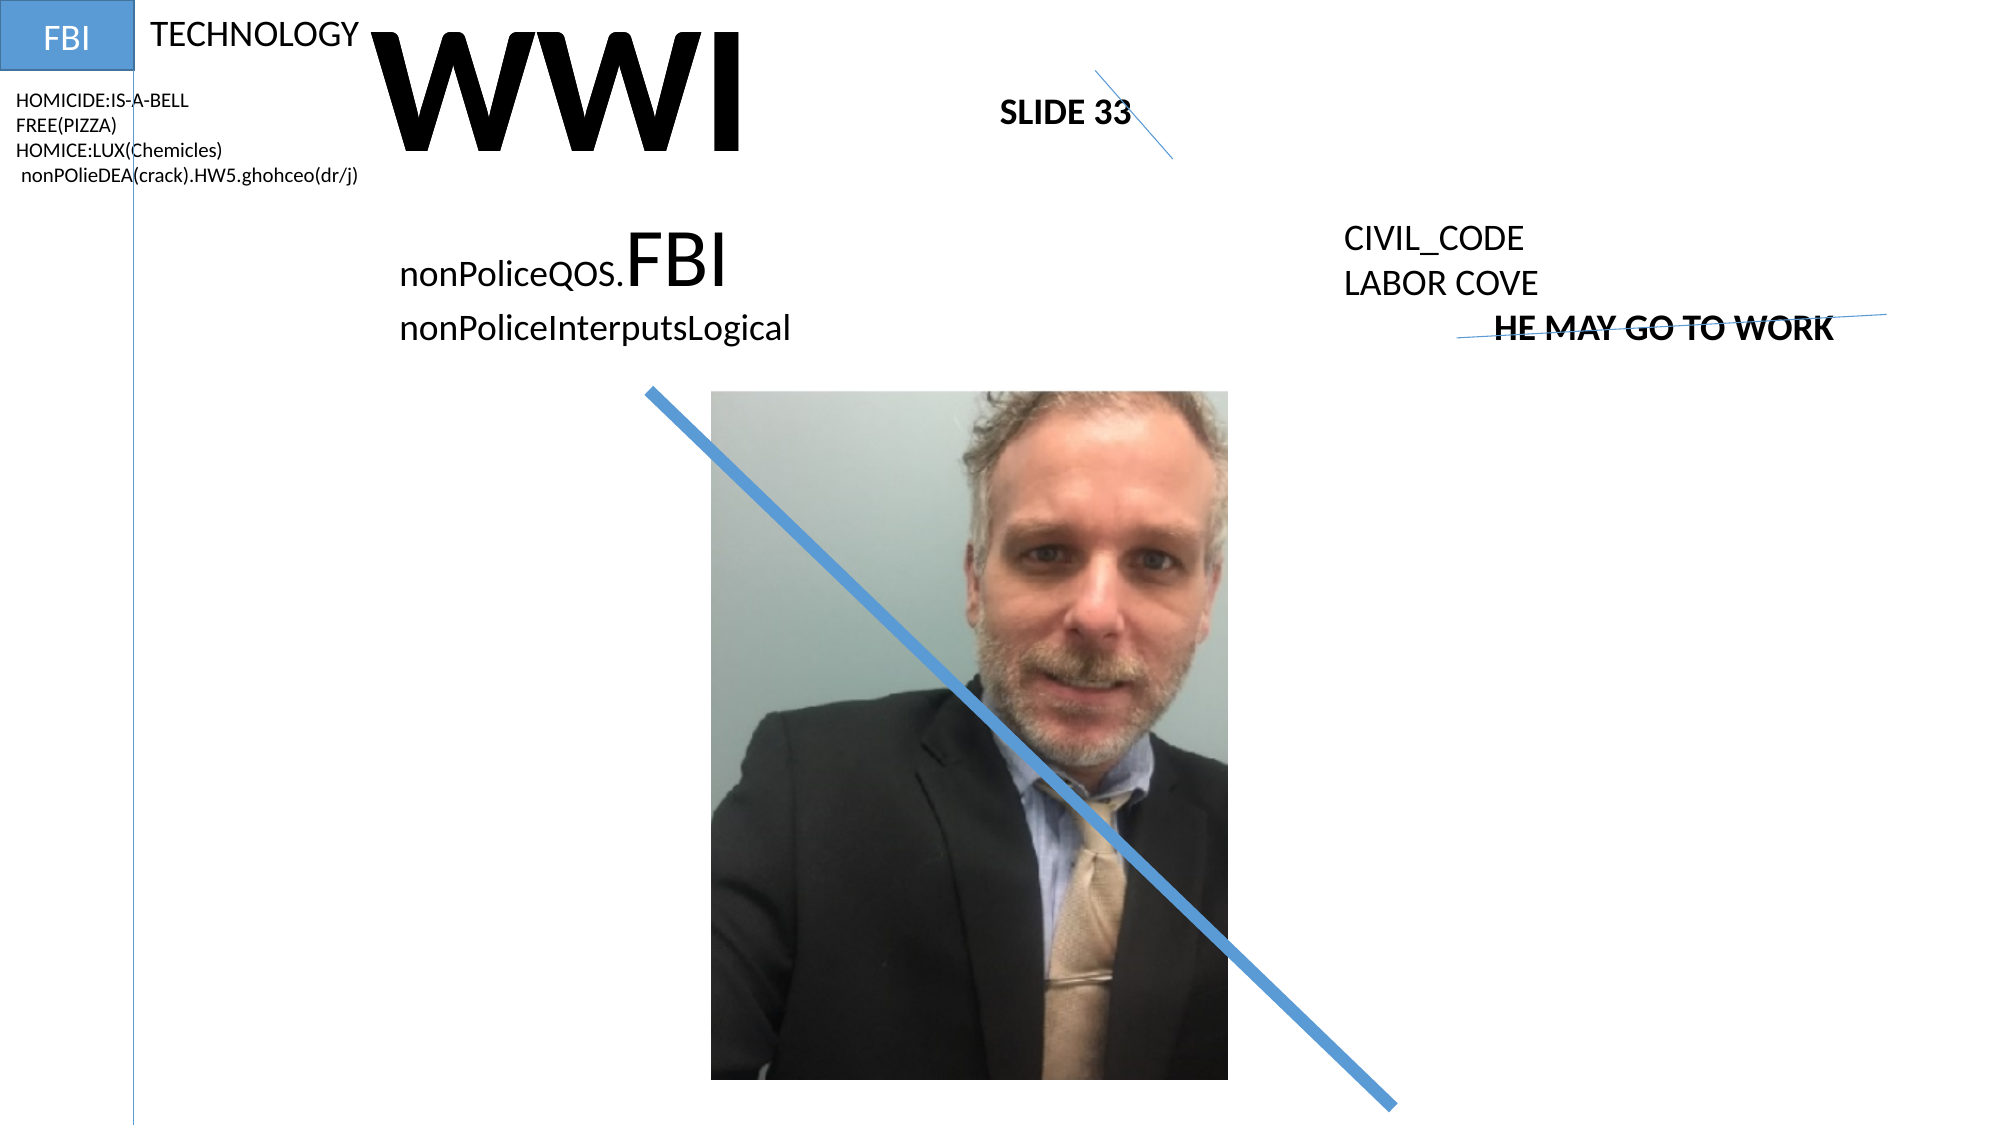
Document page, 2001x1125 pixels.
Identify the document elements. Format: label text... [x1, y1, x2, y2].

text_box nonPoliceQOS.FBI nonPoliceInterputsLogical [384, 195, 807, 356]
text_box HOMICIDE:IS-A-BELL FREE(PIZZA) HOMICE:LUX(Chemicles) nonPOlieDEA(crack).HW5.ghohceo(dr/j) [134, 79, 356, 194]
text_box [1095, 70, 1173, 159]
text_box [648, 390, 1394, 1108]
text_box TECHNOLOGY [135, 1, 356, 62]
text_box SLIDE 33 [985, 79, 1095, 139]
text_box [1456, 314, 1887, 338]
text_box HOMICIDE:IS-A-BELL FREE(PIZZA) HOMICE:LUX(Chemicles) nonPOlieDEA(crack).HW5.ghohceo(dr/j) [1, 79, 133, 194]
text_box FBI [0, 0, 135, 71]
text_box WWI [356, 0, 767, 196]
text_box CIVIL_CODE LABOR COVE HE MAY GO TO WORK [1329, 205, 1850, 356]
